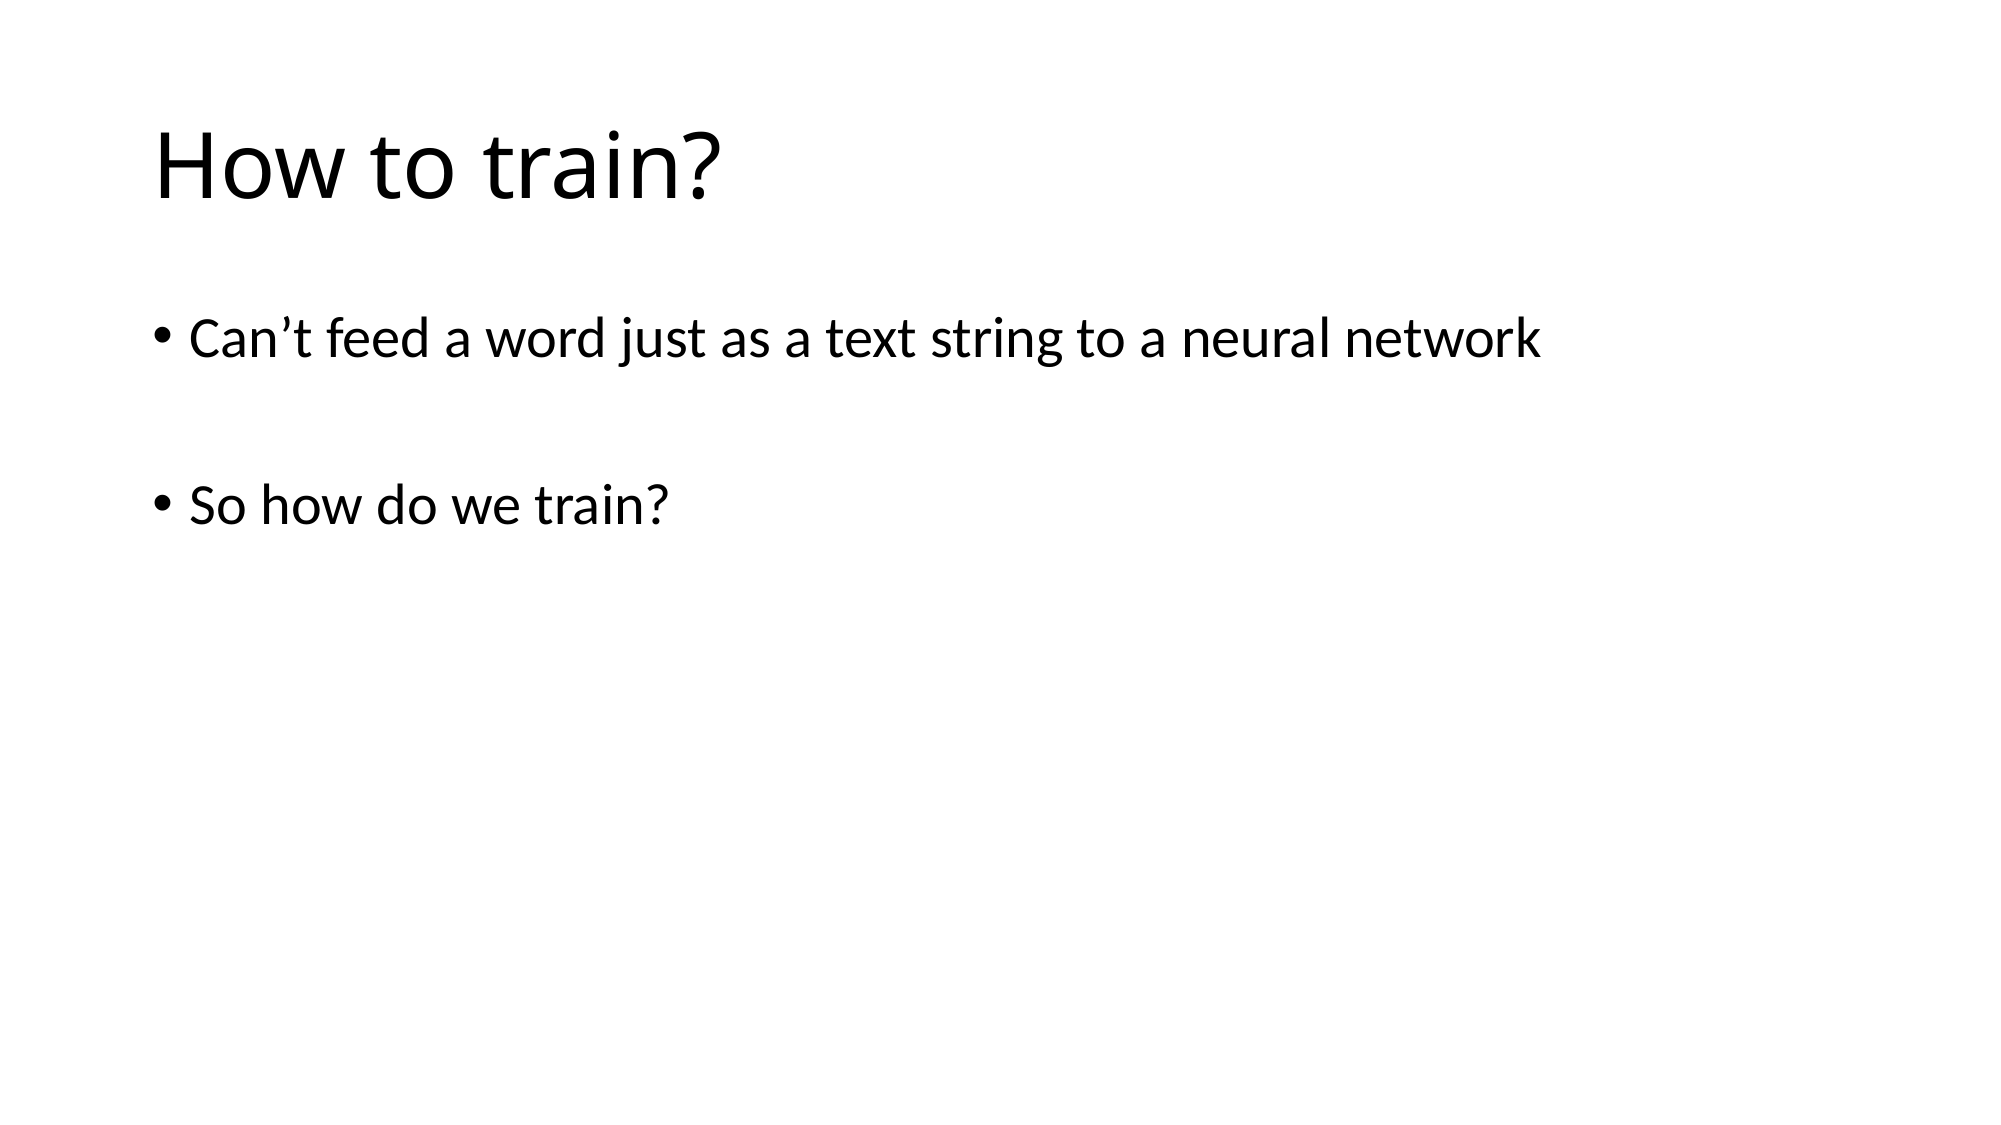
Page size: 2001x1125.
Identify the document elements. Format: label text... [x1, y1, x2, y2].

list Can’t feed a word just as a text string to a neural network So how do we train? [137, 299, 1863, 1014]
title How to train? [137, 59, 1863, 278]
